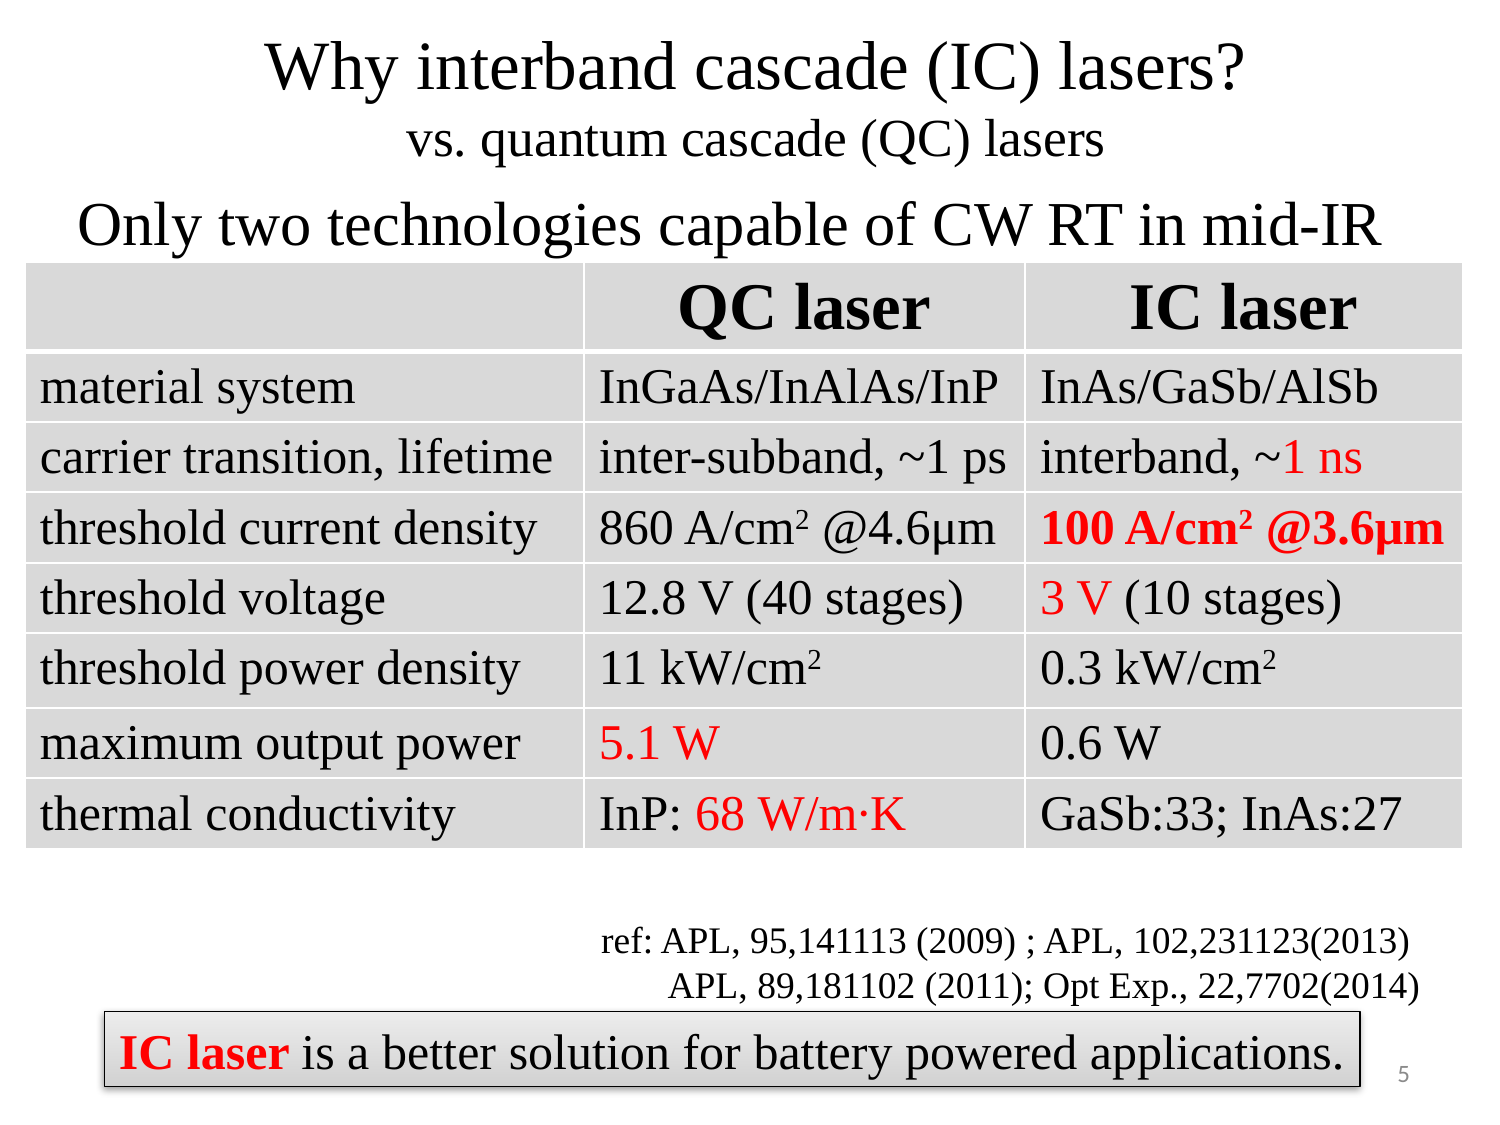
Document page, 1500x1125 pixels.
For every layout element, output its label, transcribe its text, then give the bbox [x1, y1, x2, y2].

table_cell threshold power density [26, 634, 583, 707]
slide_number 5 [1074, 1042, 1425, 1103]
table_cell maximum output power [26, 709, 583, 777]
table_cell 100 A/cm2 @3.6μm [1026, 493, 1462, 562]
title Why interband cascade (IC) lasers? vs. quantum cascade (QC) lasers [50, 12, 1463, 175]
text_box IC laser is a better solution for battery powered applications. [104, 1011, 1361, 1087]
table_cell 860 A/cm2 @4.6μm [585, 493, 1024, 562]
table_cell carrier transition, lifetime [26, 423, 583, 491]
table_cell interband, ~1 ns [1026, 423, 1462, 491]
table_cell material system [26, 354, 583, 421]
table_cell threshold current density [26, 493, 583, 562]
table_cell threshold voltage [26, 564, 583, 632]
text_box ref: APL, 95,141113 (2009) ; APL, 102,231123(2013) APL, 89,181102 (2011); Opt Exp., 22,7702(2014) [586, 908, 1435, 1013]
table_cell 0.6 W [1026, 709, 1462, 777]
table_cell 11 kW/cm2 [585, 634, 1024, 707]
table_cell InGaAs/InAlAs/InP [585, 354, 1024, 421]
table_header QC laser [585, 263, 1024, 349]
table_cell 5.1 W [585, 709, 1024, 777]
table_cell InAs/GaSb/AlSb [1026, 354, 1462, 421]
list Only two technologies capable of CW RT in mid-IR [62, 175, 1425, 262]
table_cell GaSb:33; InAs:27 [1026, 779, 1462, 848]
table_cell 12.8 V (40 stages) [585, 564, 1024, 632]
table_cell 0.3 kW/cm2 [1026, 634, 1462, 707]
table_cell InP: 68 W/m∙K [585, 779, 1024, 848]
table_cell inter-subband, ~1 ps [585, 423, 1024, 491]
table_cell thermal conductivity [26, 779, 583, 848]
table_header [26, 263, 583, 349]
table_cell 3 V (10 stages) [1026, 564, 1462, 632]
table_header IC laser [1026, 263, 1462, 349]
